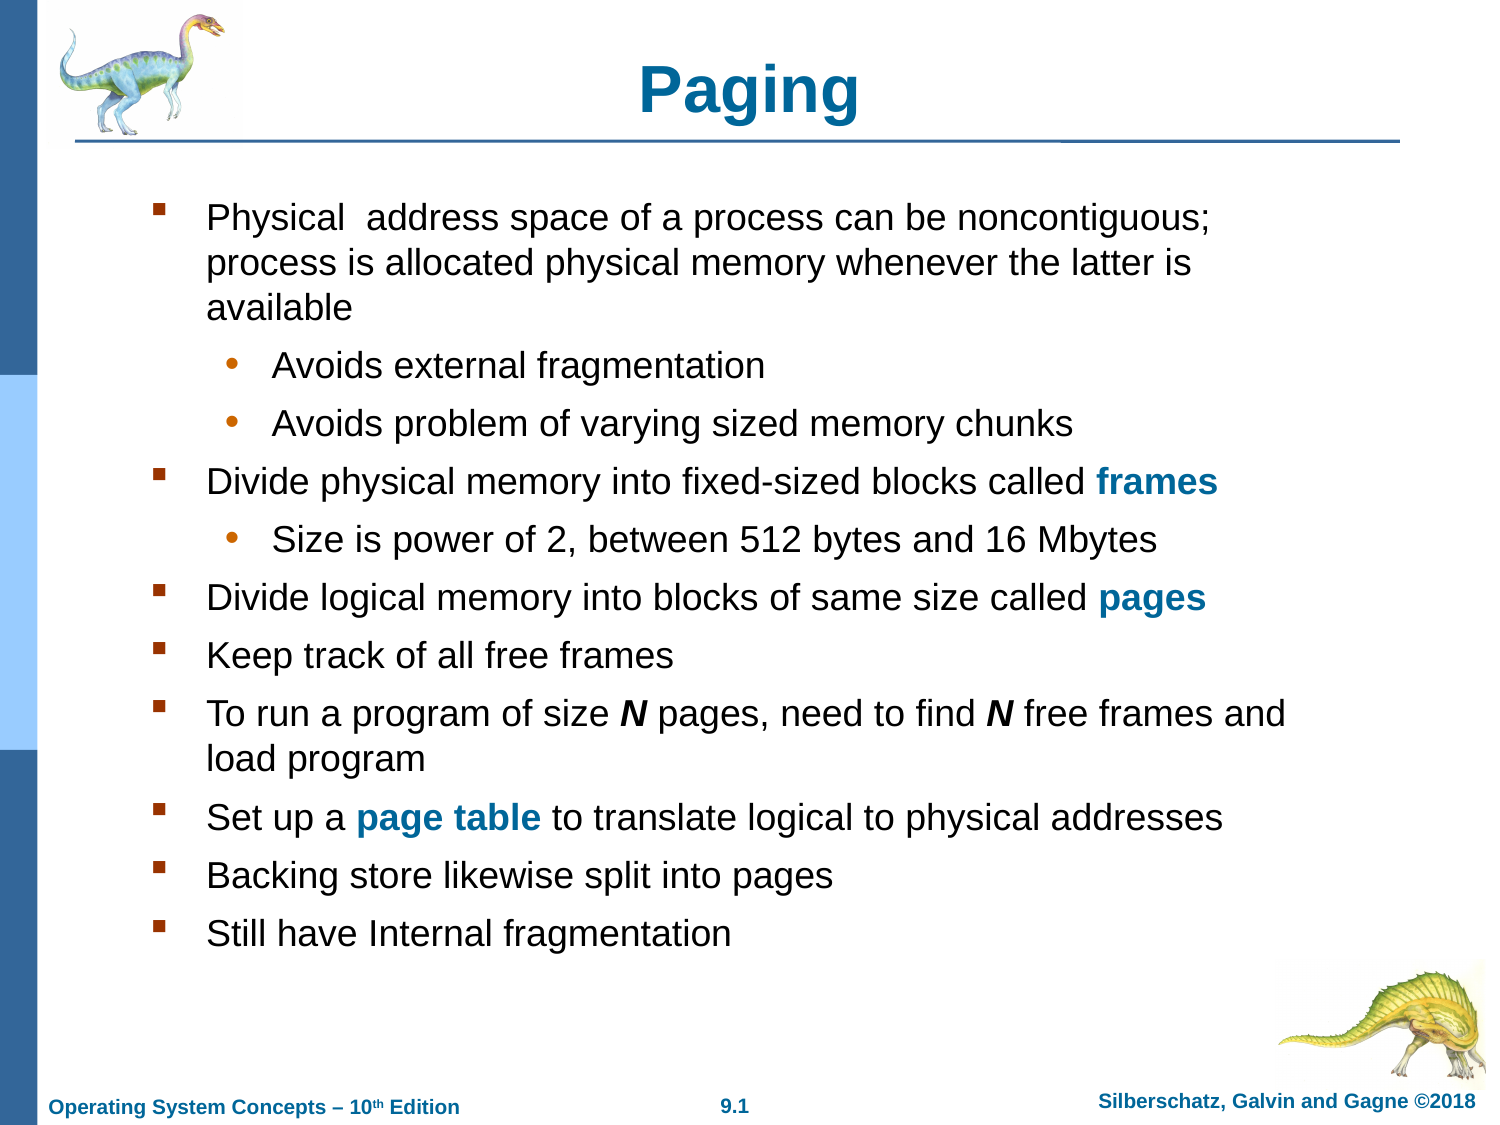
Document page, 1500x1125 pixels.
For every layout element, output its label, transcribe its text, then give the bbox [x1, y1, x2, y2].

picture [1275, 959, 1486, 1090]
list Physical address space of a process can be noncontiguous; process is allocated physical memory whenever the latter is available Avoids external fragmentation Avoids problem of varying sized memory chunks Divide physical memory into fixed-sized blocks called frames Size is power of 2, between 512 bytes and 16 Mbytes Divide logical memory into blocks of same size called pages Keep track of all free frames To run a program of size N pages, need to find N free frames and load program Set up a page table to translate logical to physical addresses Backing store likewise split into pages Still have Internal fragmentation [134, 185, 1363, 967]
picture [46, 0, 243, 149]
title Paging [75, 38, 1425, 134]
